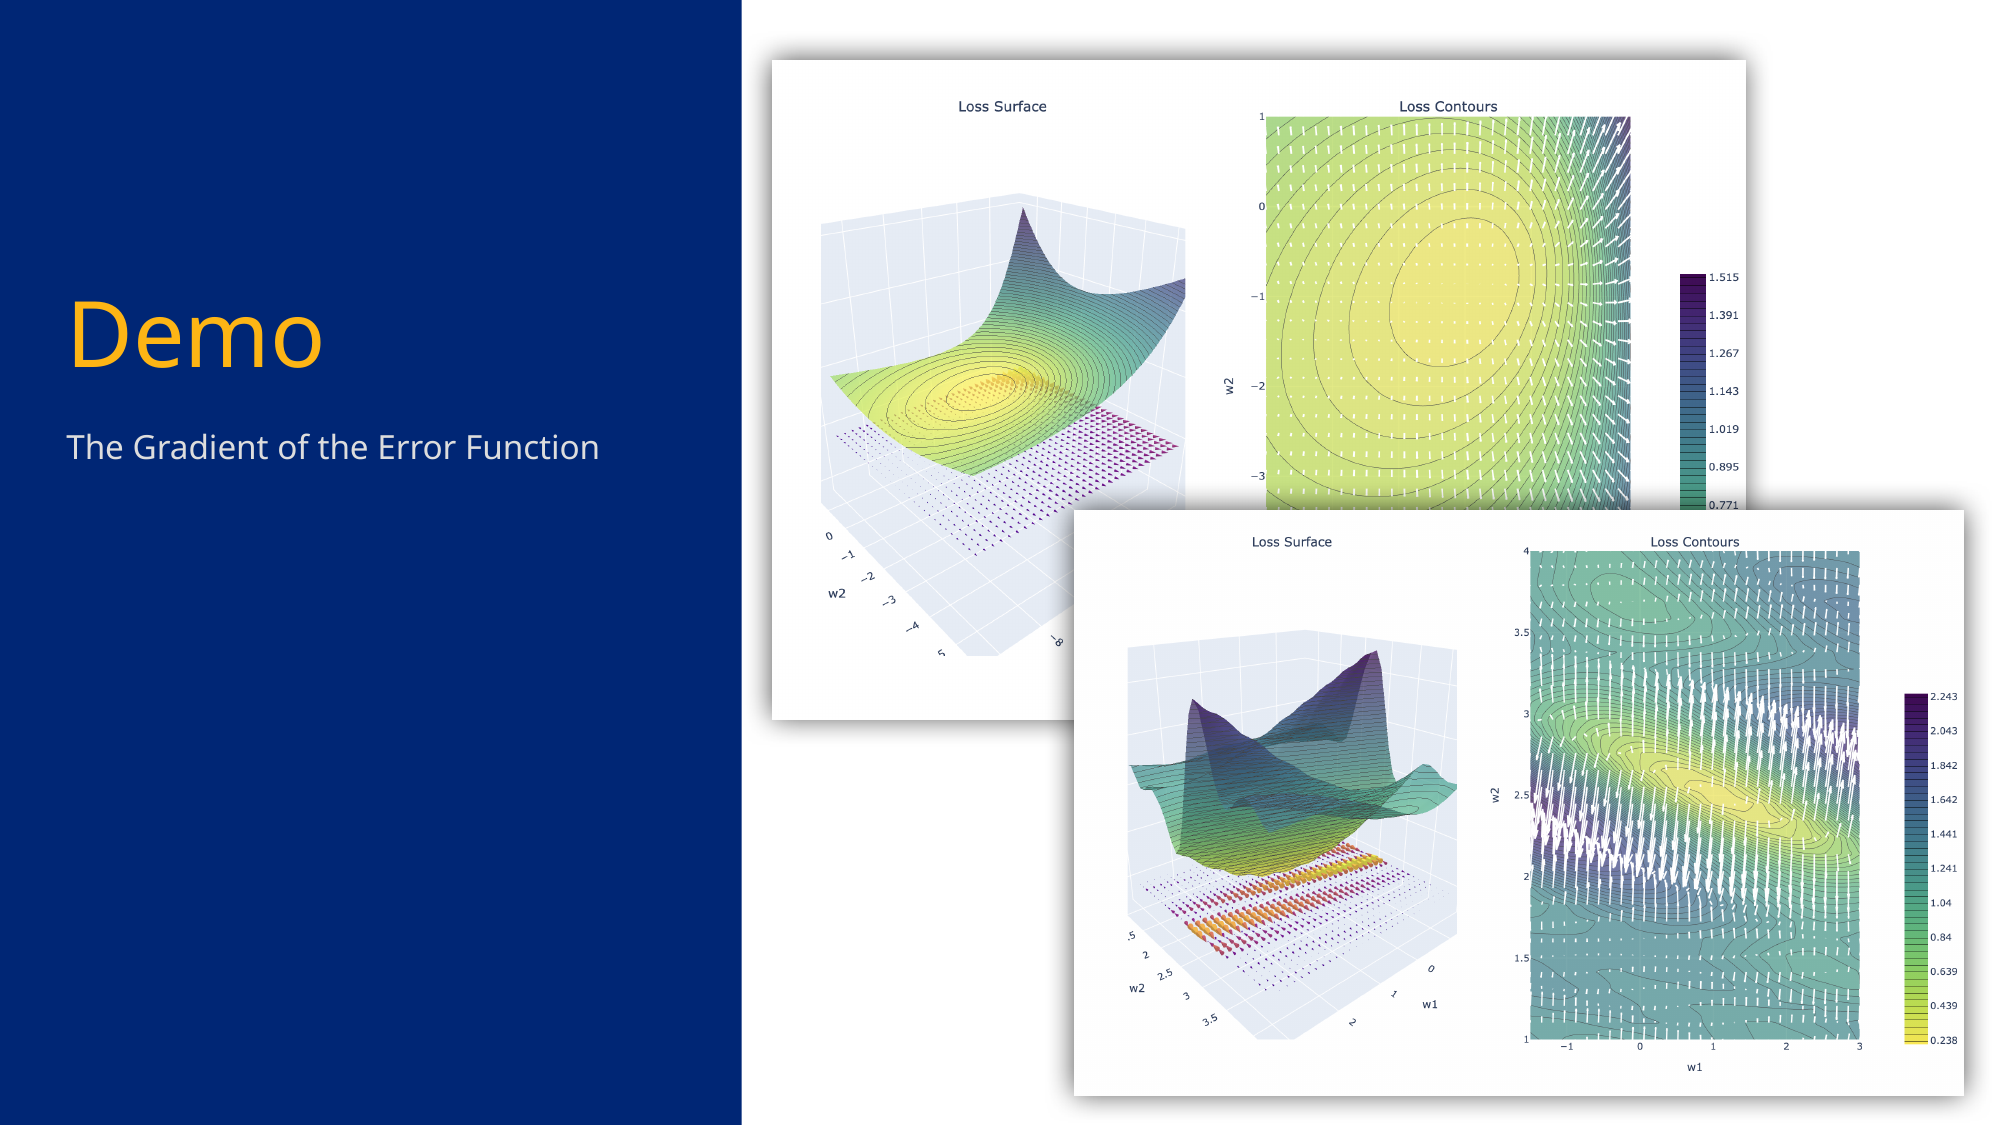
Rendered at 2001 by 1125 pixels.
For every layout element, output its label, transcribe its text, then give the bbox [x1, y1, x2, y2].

title Demo [51, 44, 697, 395]
list The Gradient of the Error Function [51, 423, 697, 1017]
picture [771, 59, 1965, 1096]
